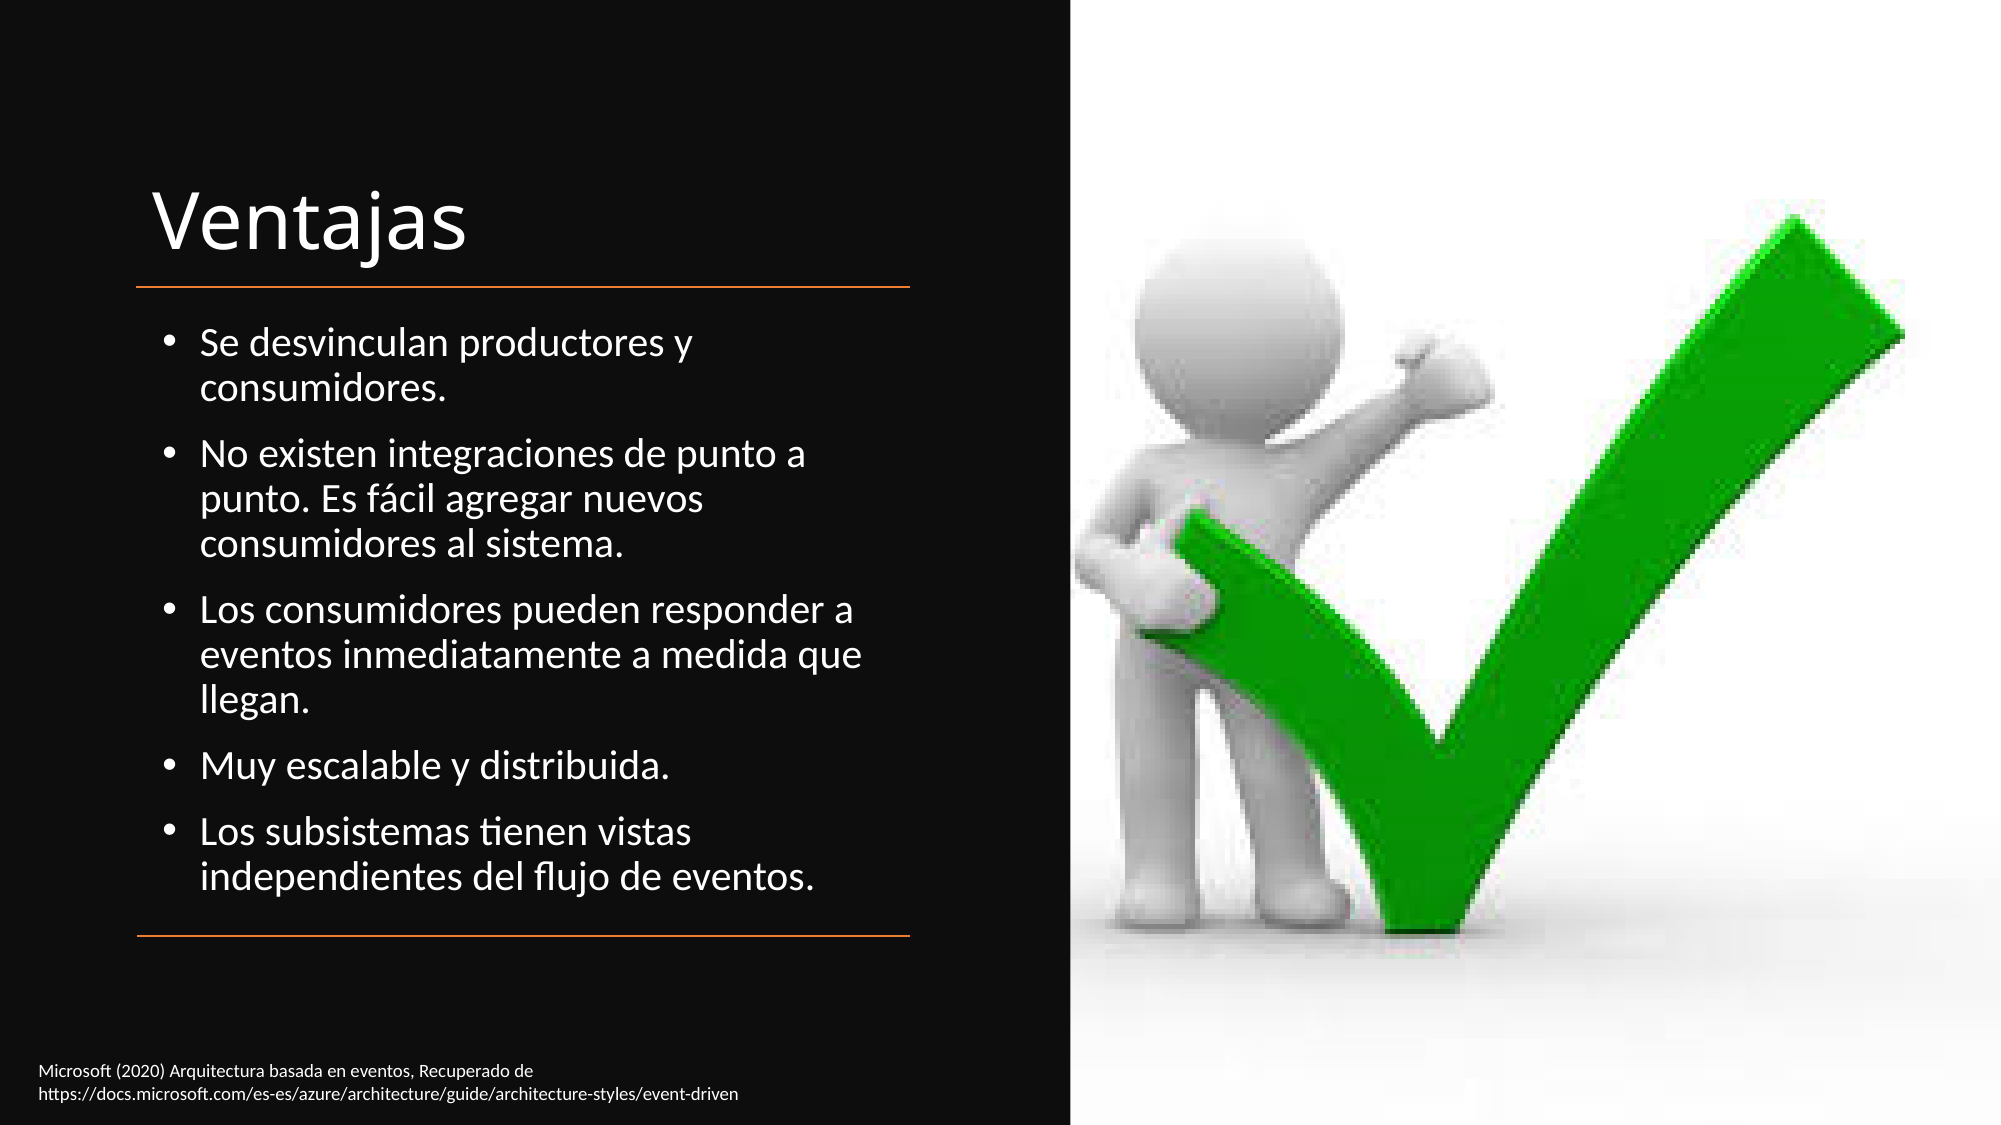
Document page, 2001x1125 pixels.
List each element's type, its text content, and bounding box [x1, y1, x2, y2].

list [1070, 0, 2000, 1125]
title Ventajas [137, 73, 910, 275]
text_box Microsoft (2020) Arquitectura basada en eventos, Recuperado de https://docs.microsoft.com/es-es/azure/architecture/guide/architecture-styles/event-driven [23, 1051, 1024, 1112]
text_box [0, 0, 1070, 1125]
list Se desvinculan productores y consumidores. No existen integraciones de punto a punto. Es fácil agregar nuevos consumidores al sistema. Los consumidores pueden responder a eventos inmediatamente a medida que llegan. Muy escalable y distribuida. Los subsistemas tienen vistas independientes del flujo de eventos. [147, 313, 900, 912]
